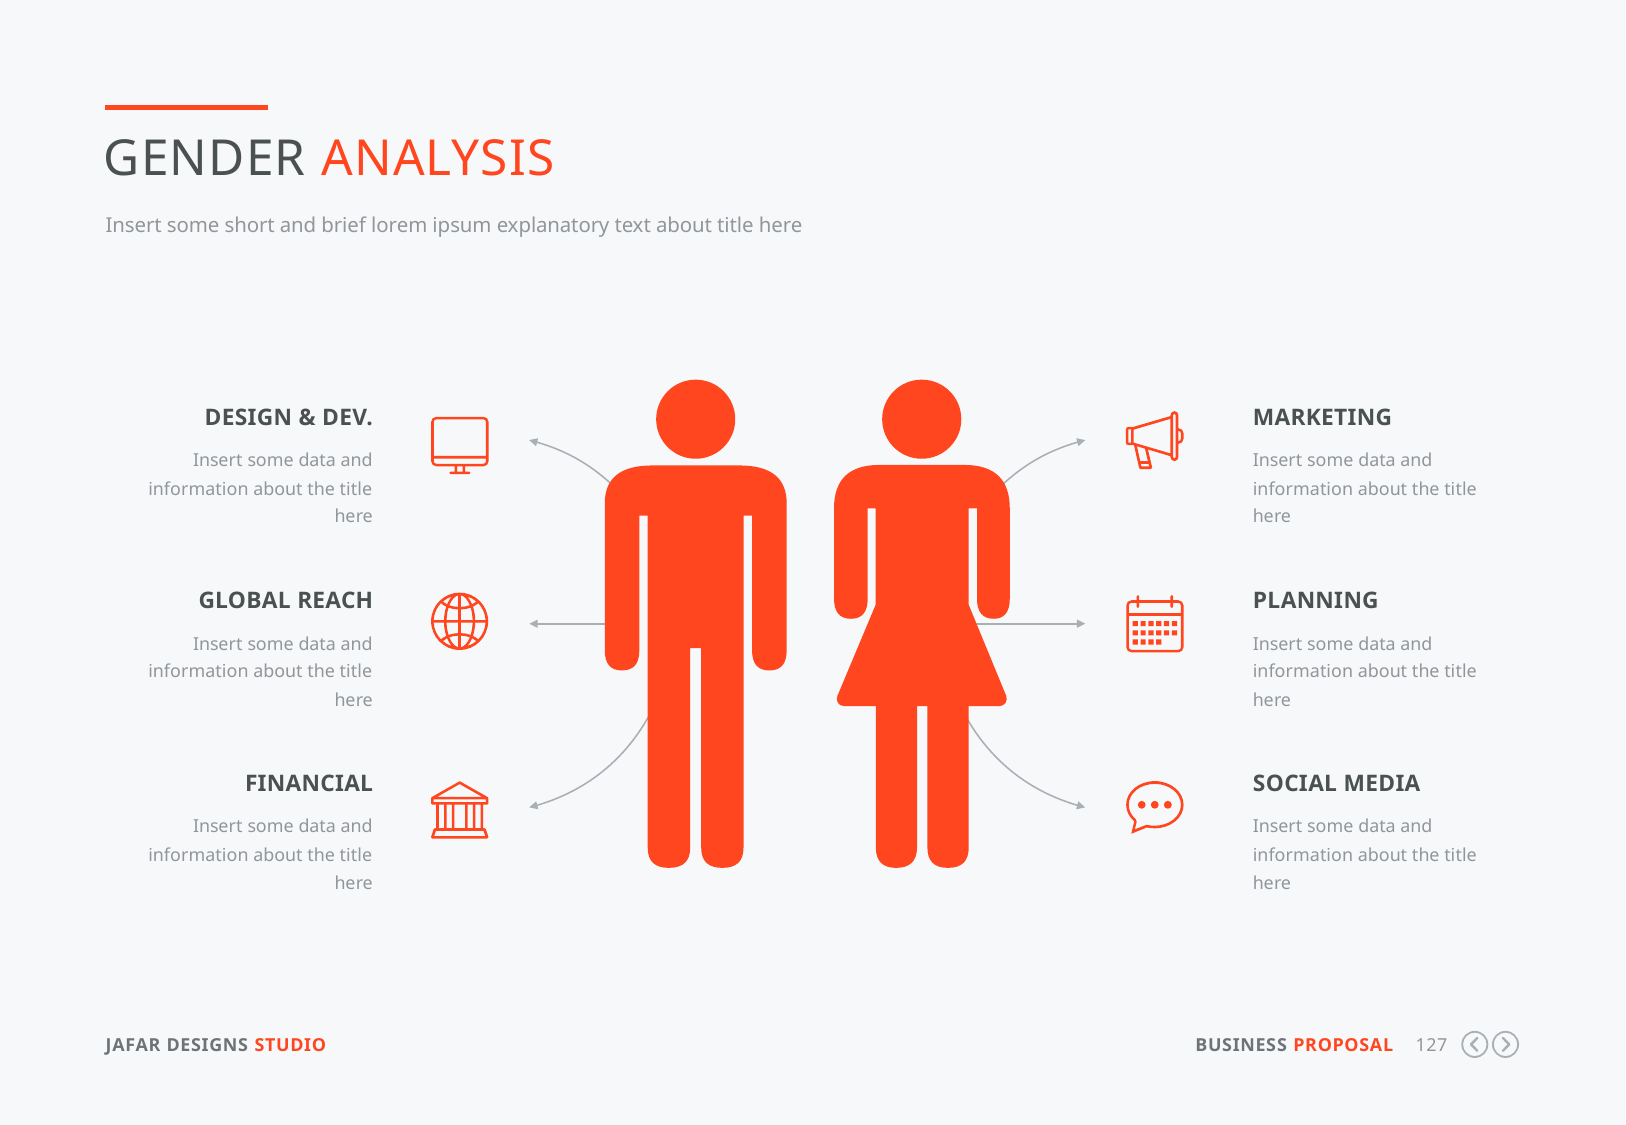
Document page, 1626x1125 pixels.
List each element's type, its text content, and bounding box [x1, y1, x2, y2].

text_box [1010, 438, 1086, 481]
text_box [529, 750, 604, 810]
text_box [1252, 768, 1521, 866]
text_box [1252, 402, 1521, 500]
text_box [1125, 411, 1184, 470]
list Insert some short and brief lorem ipsum explanatory text about title here [105, 209, 1519, 241]
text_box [105, 768, 373, 866]
text_box [431, 781, 489, 839]
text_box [1252, 585, 1521, 683]
text_box [431, 416, 489, 475]
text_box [604, 379, 1010, 868]
text_box [1126, 781, 1184, 834]
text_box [105, 585, 373, 683]
text_box [431, 592, 489, 650]
text_box [1010, 750, 1086, 810]
list Gender Analysis [103, 125, 1518, 188]
text_box [1126, 595, 1184, 653]
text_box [105, 402, 373, 500]
text_box [529, 438, 604, 481]
